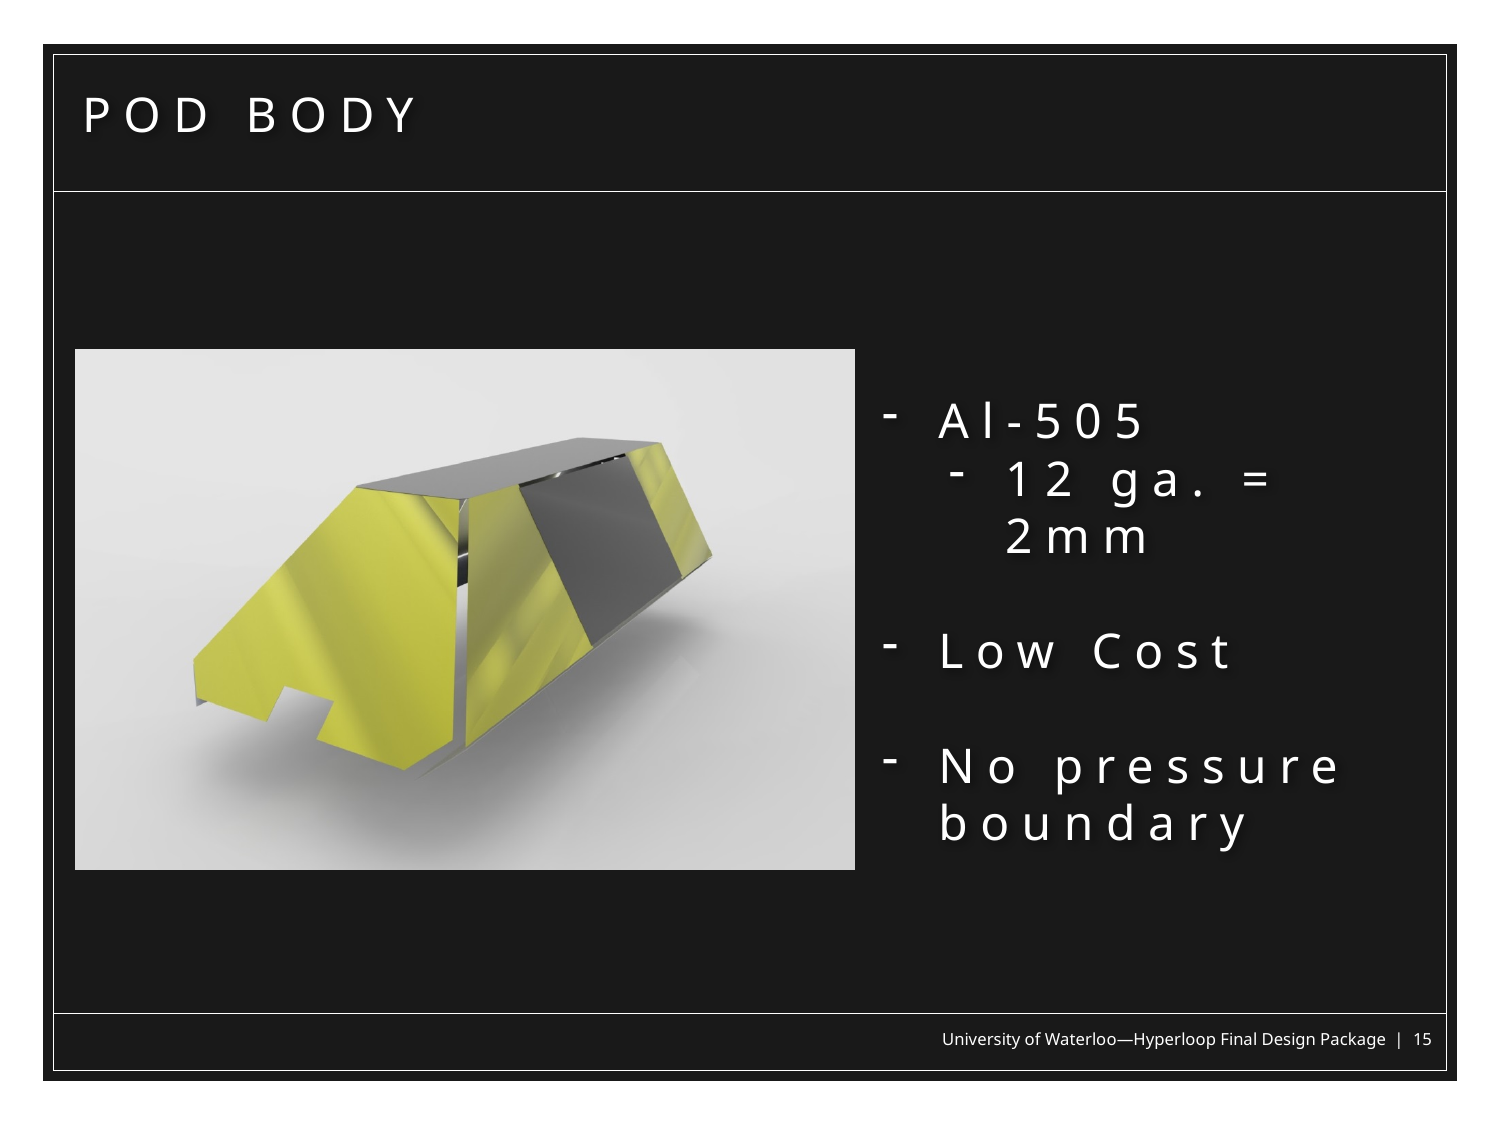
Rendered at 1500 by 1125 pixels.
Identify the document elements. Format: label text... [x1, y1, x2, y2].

text_box [53, 54, 1447, 190]
text_box [17, 19, 1483, 1106]
text_box [53, 1018, 1447, 1071]
text_box Al-505 12 ga. = 2mm Low Cost No pressure boundary [876, 385, 1424, 978]
text_box POD BODY [76, 79, 1424, 173]
picture [74, 349, 855, 870]
text_box [53, 197, 1447, 1013]
